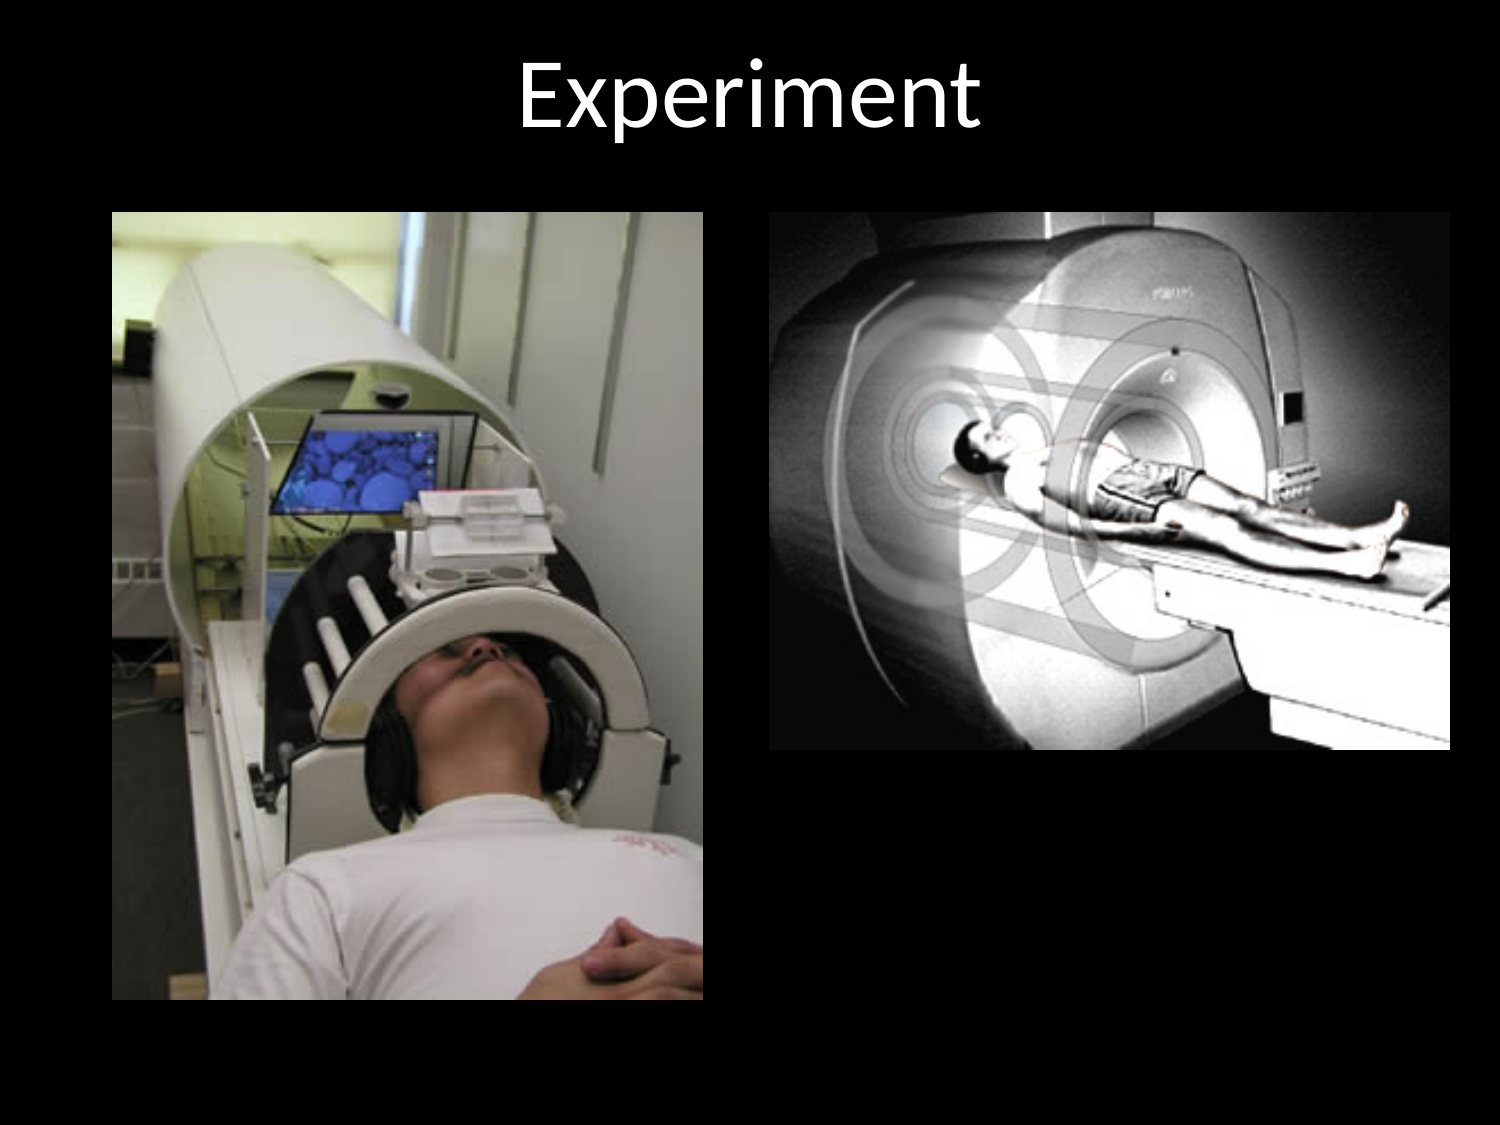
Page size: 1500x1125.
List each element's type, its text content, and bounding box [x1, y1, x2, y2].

picture [769, 212, 1451, 751]
picture [112, 212, 703, 1001]
title Experiment [112, 37, 1388, 138]
